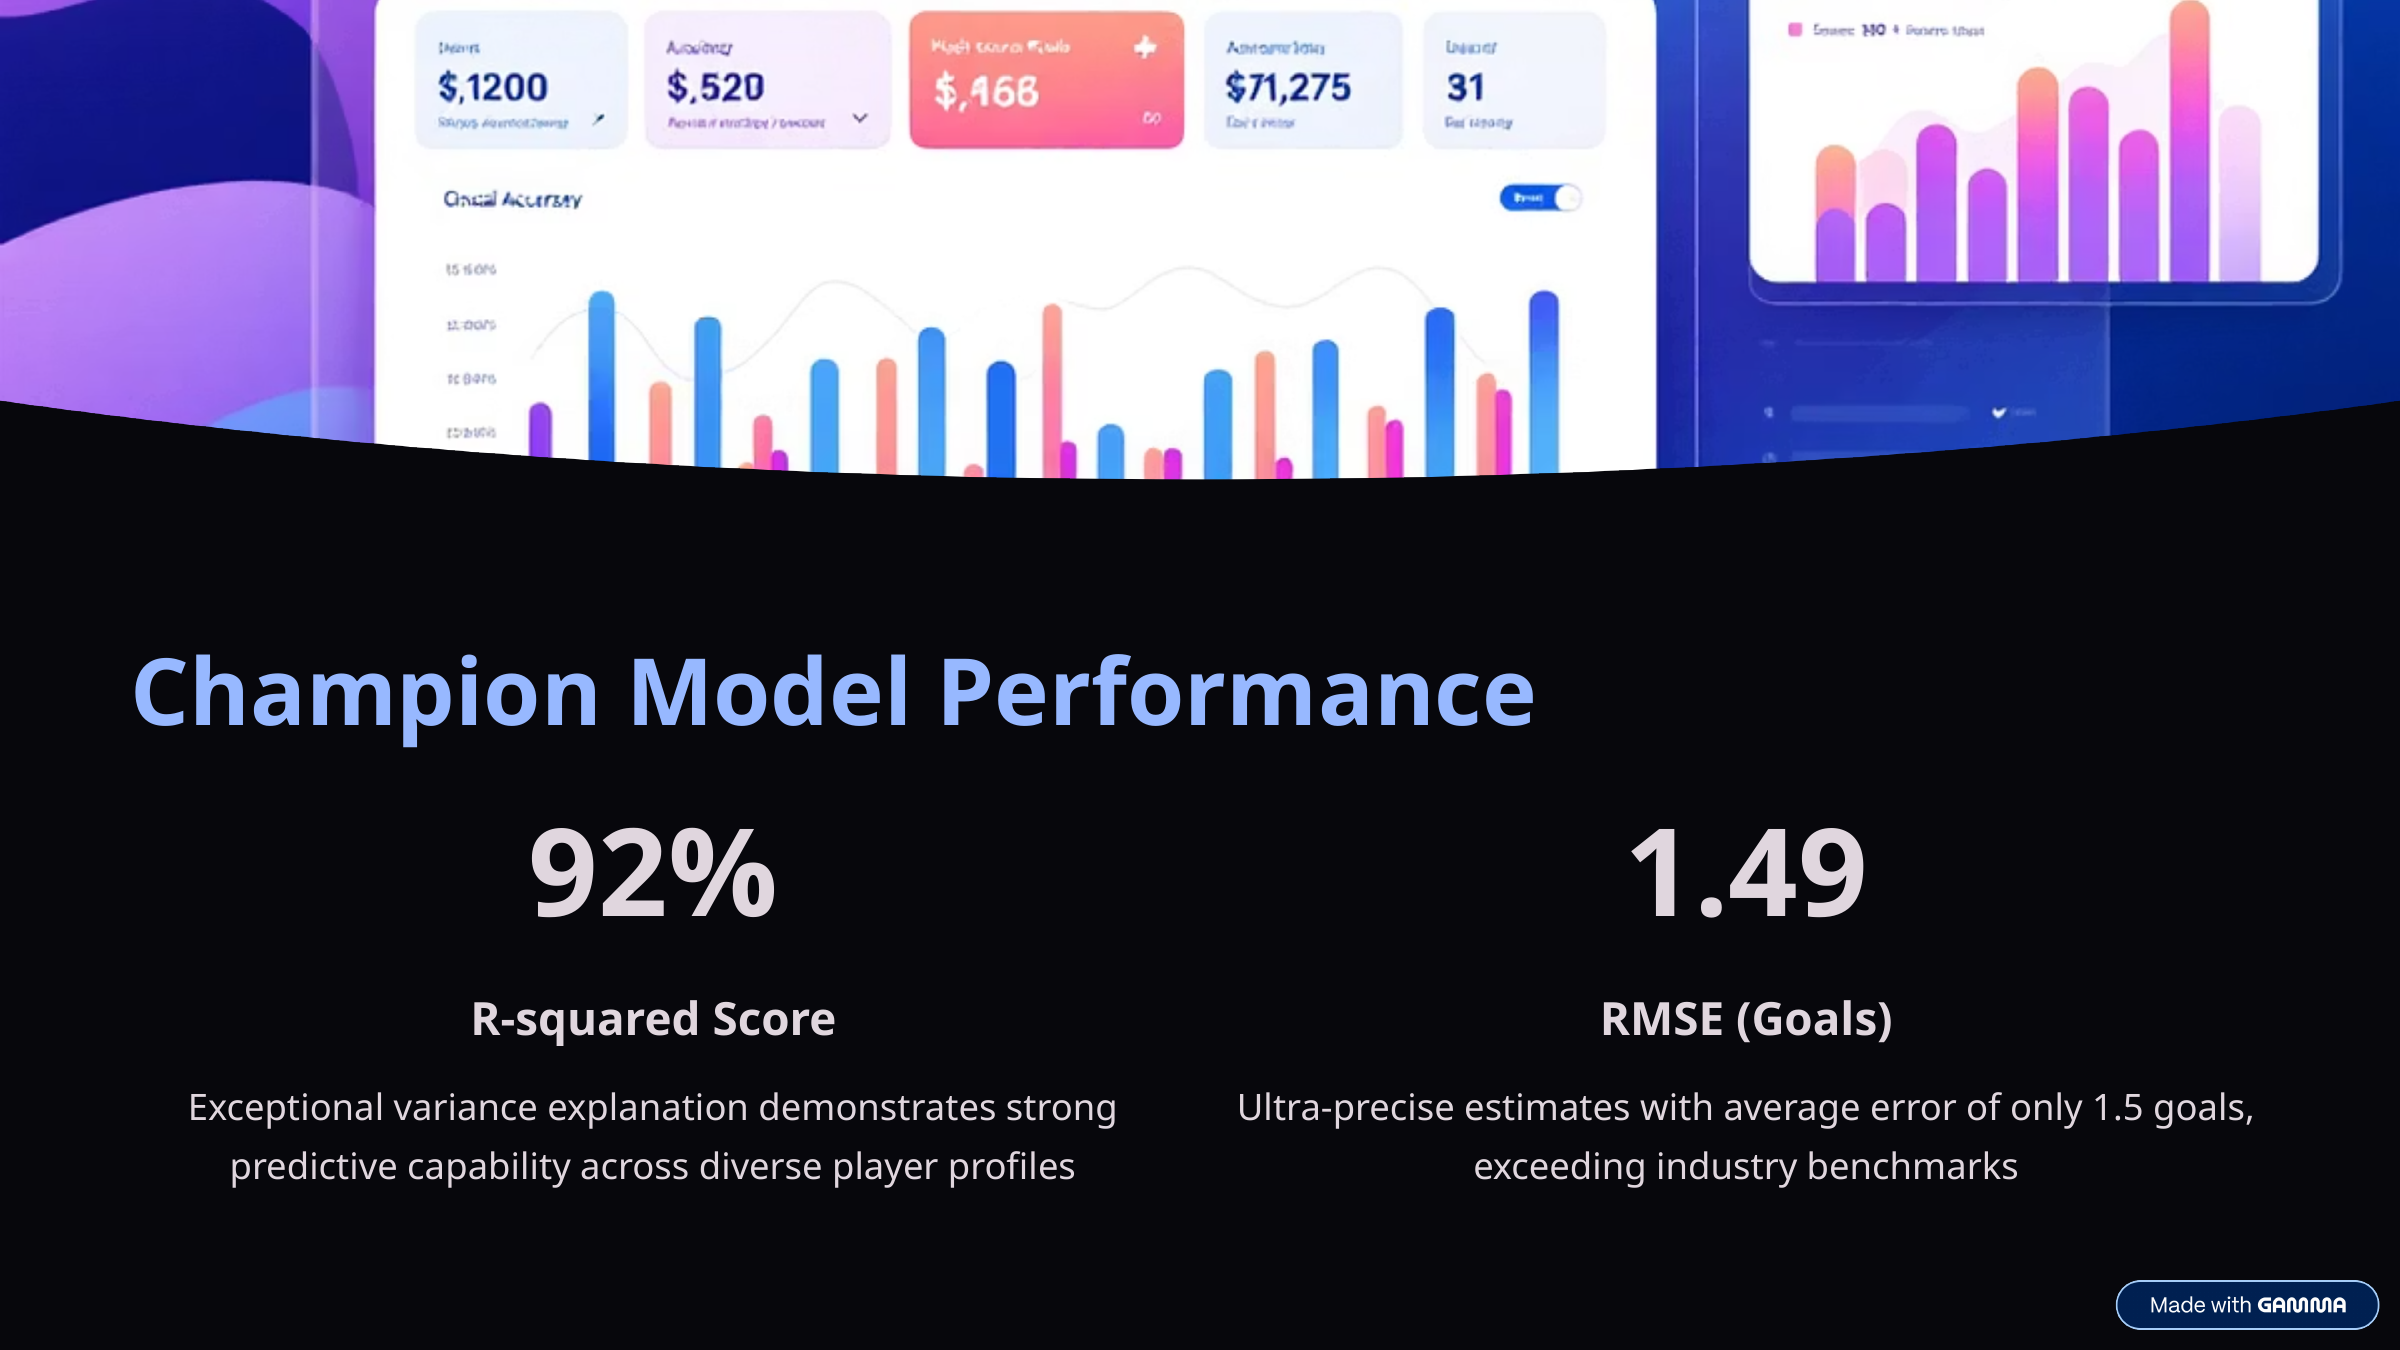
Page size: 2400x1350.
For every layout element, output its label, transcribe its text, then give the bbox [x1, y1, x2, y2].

picture [0, 0, 2400, 489]
text_box 92% [130, 818, 1177, 942]
text_box 1.49 [1223, 818, 2270, 942]
picture [2106, 1271, 2389, 1339]
text_box RMSE (Goals) [1513, 987, 1979, 1046]
text_box Ultra-precise estimates with average error of only 1.5 goals, exceeding industry benchmarks [1223, 1068, 2270, 1188]
text_box R-squared Score [420, 987, 886, 1046]
text_box Champion Model Performance [130, 627, 1514, 745]
text_box Exceptional variance explanation demonstrates strong predictive capability across diverse player profiles [130, 1068, 1177, 1188]
